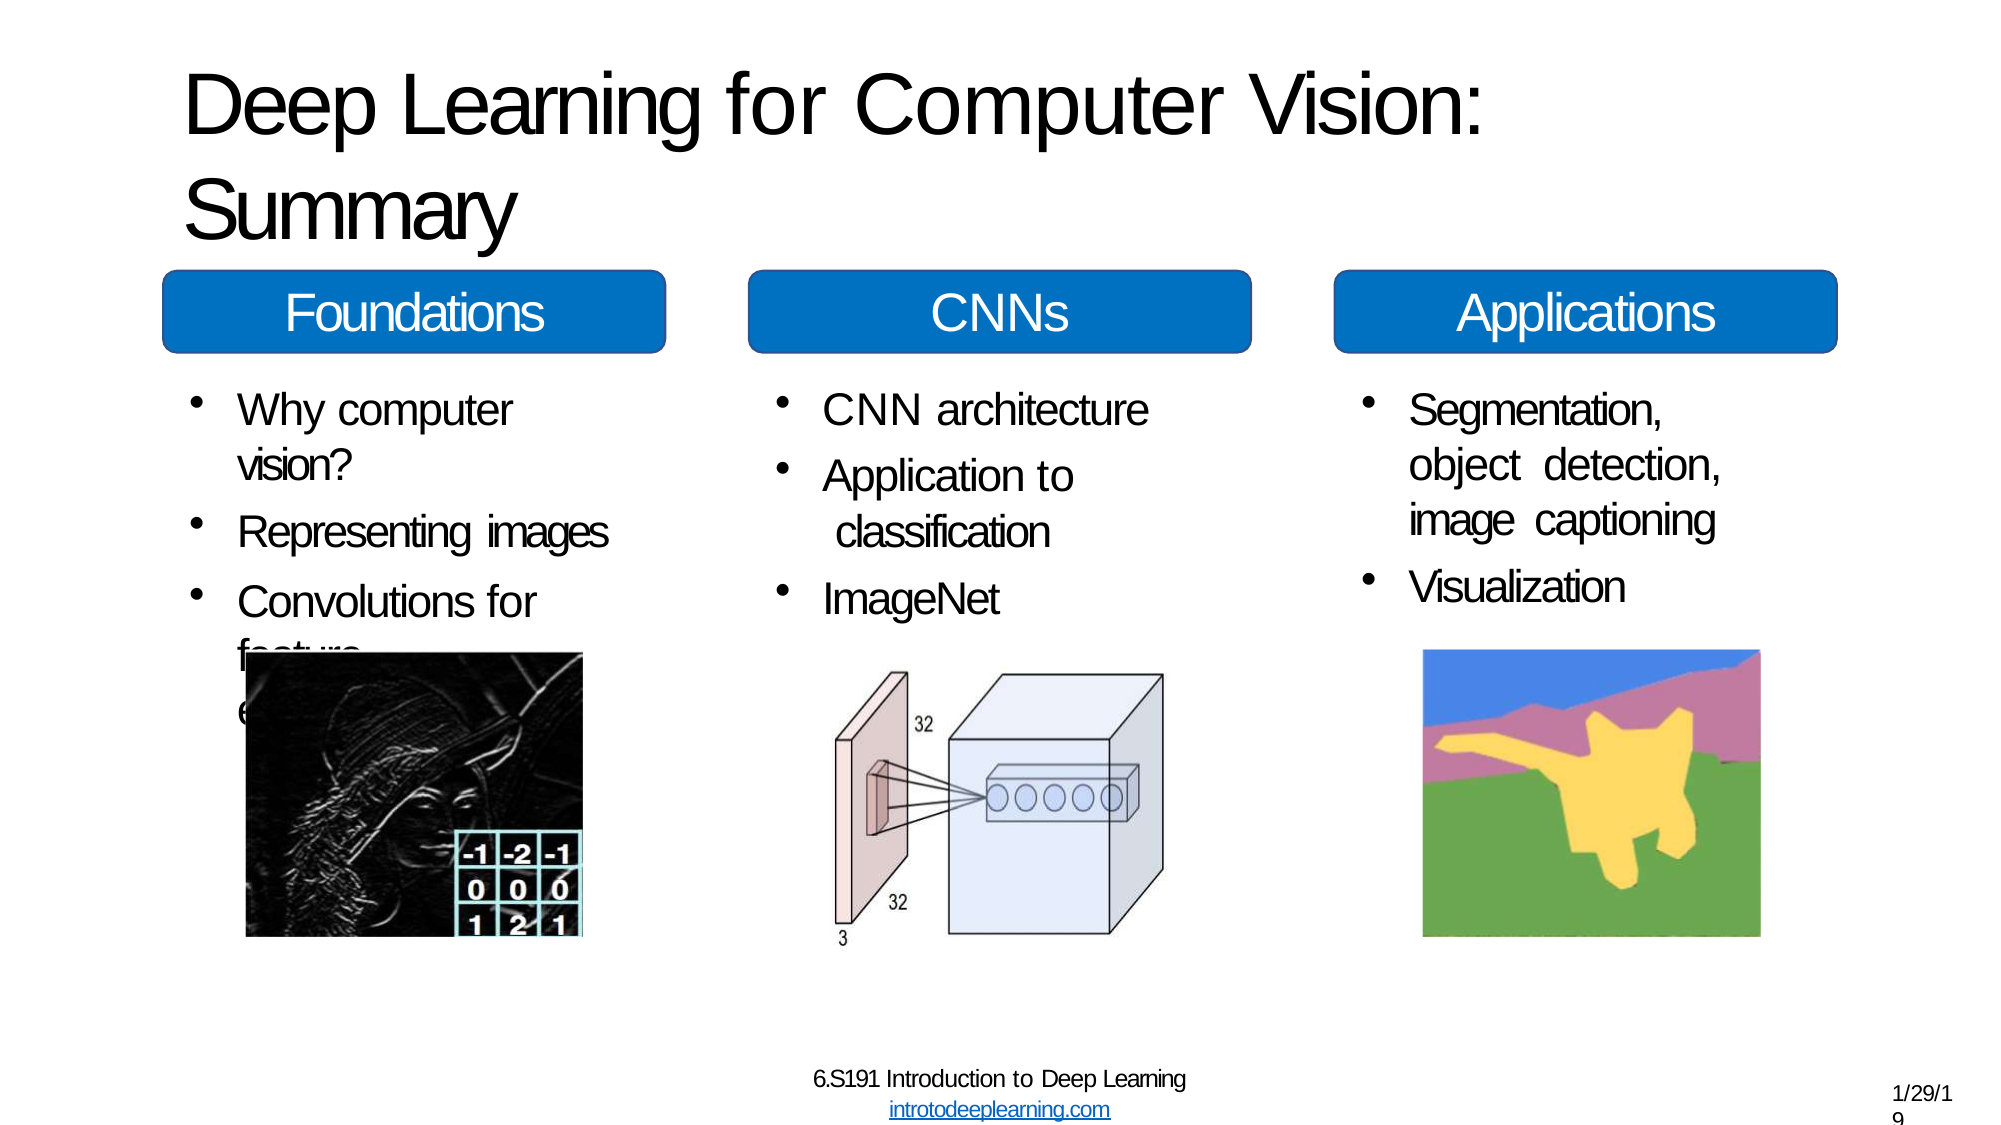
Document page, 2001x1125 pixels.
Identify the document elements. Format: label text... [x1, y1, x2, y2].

text_box [1422, 649, 1761, 937]
text_box [245, 649, 583, 937]
text_box Applications Segmentation, object detection, image captioning Visualization [1359, 275, 1785, 612]
text_box [831, 664, 1169, 952]
text_box [163, 270, 666, 353]
title Deep Learning for Computer Vision: Summary [180, 44, 1820, 258]
text_box 1/29/19 [1889, 1078, 1965, 1125]
text_box [1334, 270, 1837, 353]
text_box Foundations Why computer vision? Representing images Convolutions for feature extraction [187, 275, 642, 735]
footer 6.S191 Introduction to Deep Learning introtodeeplearning.com [810, 1062, 1190, 1125]
text_box CNNs CNN architecture Application to classification ImageNet [773, 275, 1152, 624]
text_box [748, 270, 1252, 353]
